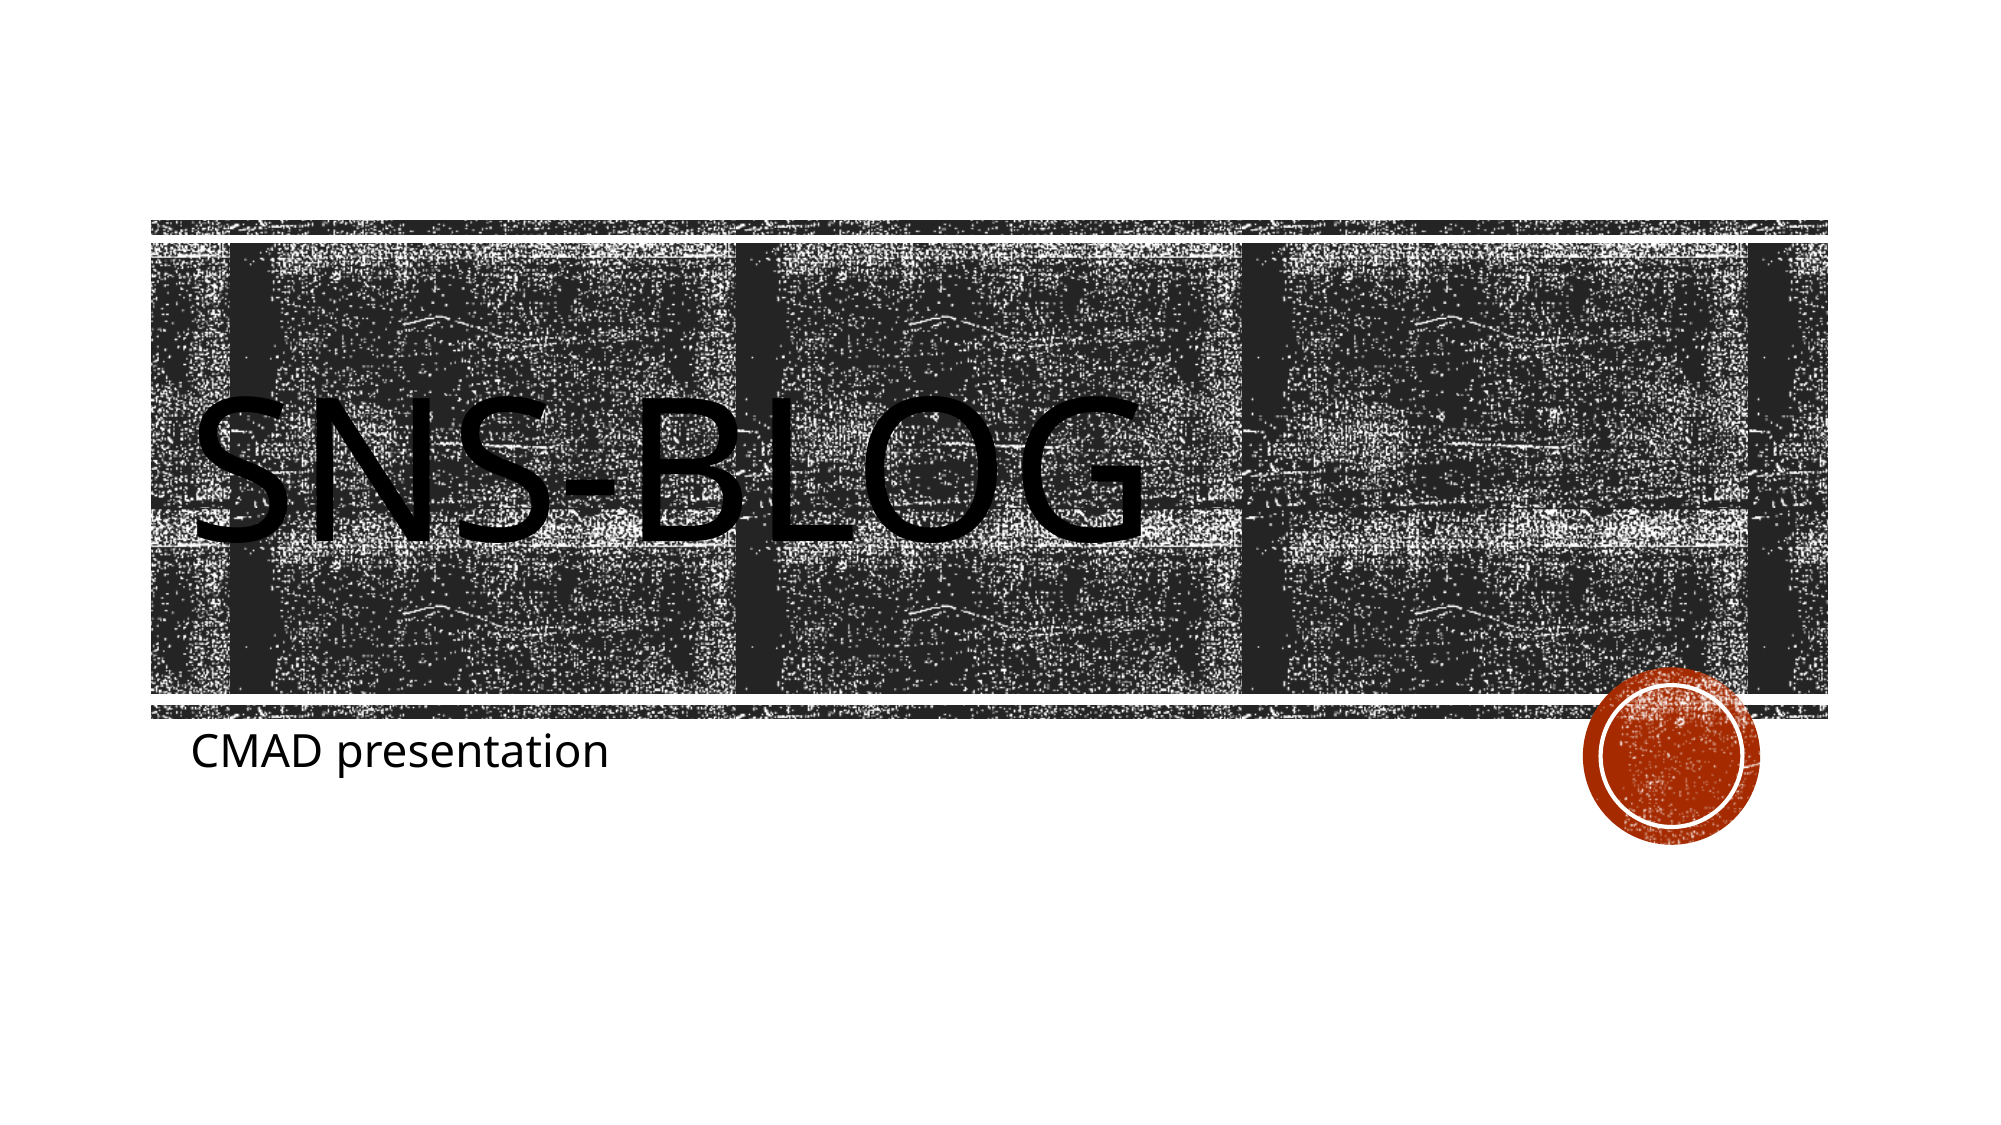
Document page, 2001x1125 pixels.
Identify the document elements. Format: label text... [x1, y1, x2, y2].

title SNS-blog [172, 234, 1808, 733]
subtitle CMAD presentation [175, 720, 1470, 896]
